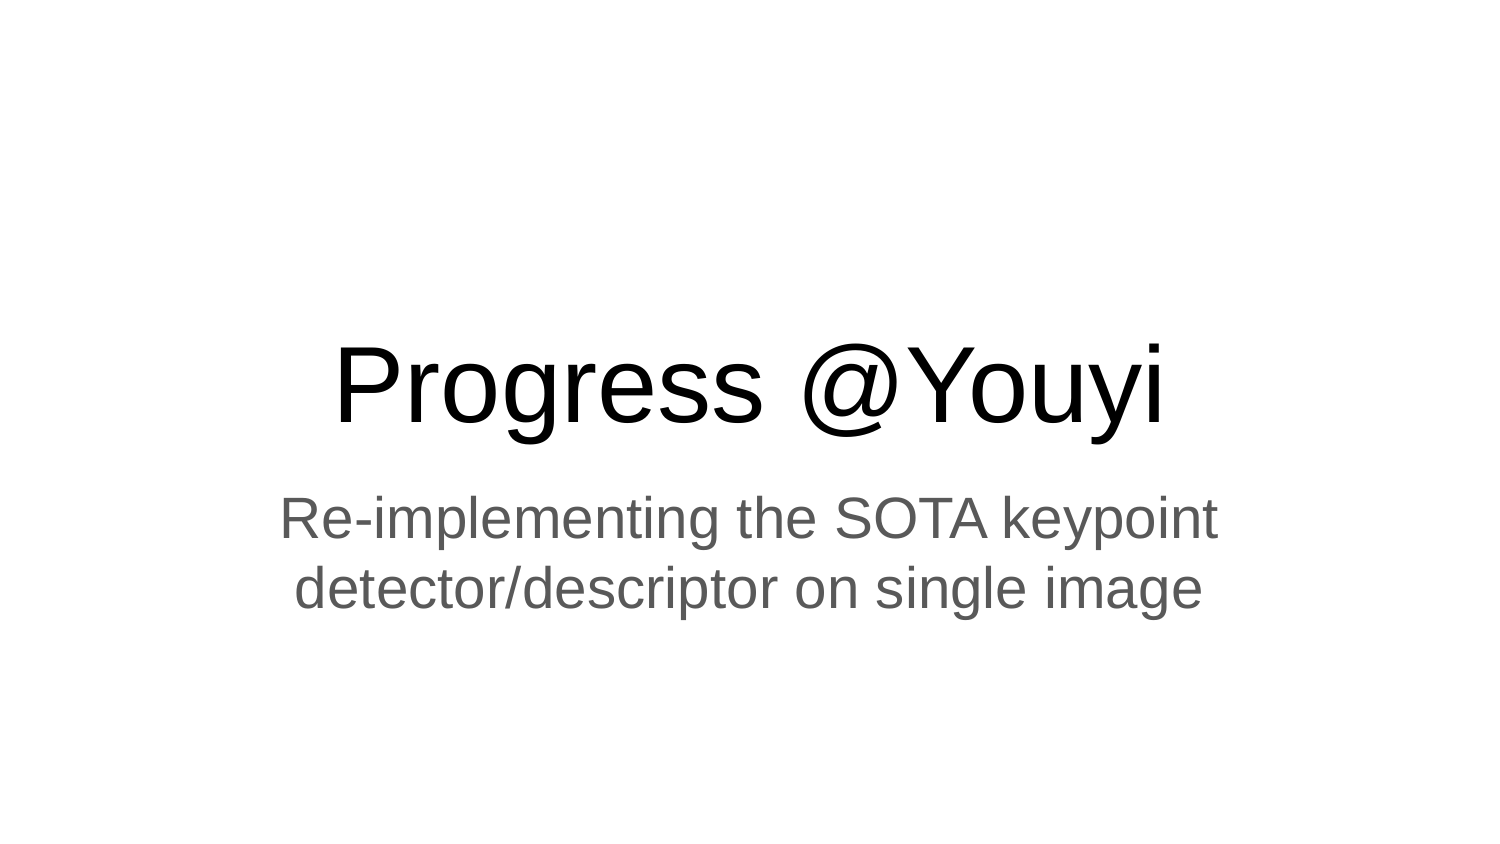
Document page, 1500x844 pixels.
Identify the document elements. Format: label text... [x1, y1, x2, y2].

title Progress @Youyi [51, 122, 1449, 459]
subtitle Re-implementing the SOTA keypoint detector/descriptor on single image [51, 464, 1449, 595]
